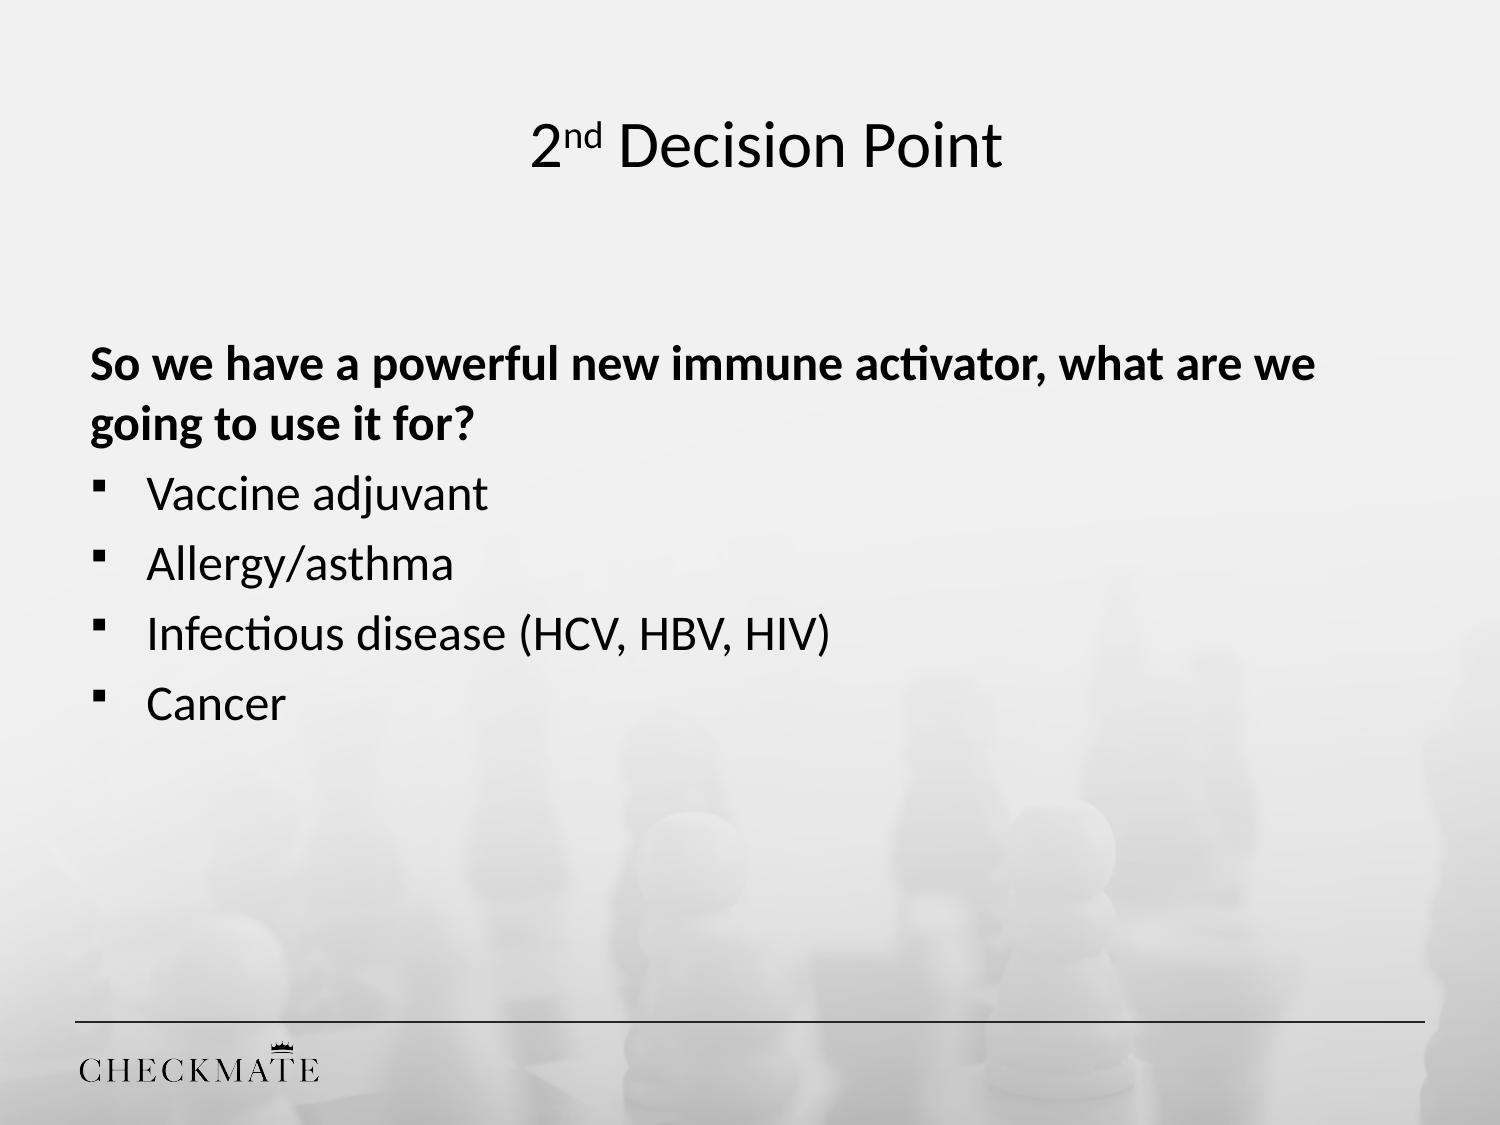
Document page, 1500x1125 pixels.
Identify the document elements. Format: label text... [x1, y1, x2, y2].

title 2nd Decision Point [122, 45, 1425, 238]
picture [0, 0, 1500, 1125]
list So we have a powerful new immune activator, what are we going to use it for? Vaccine adjuvant Allergy/asthma Infectious disease (HCV, HBV, HIV) Cancer [75, 322, 1425, 889]
